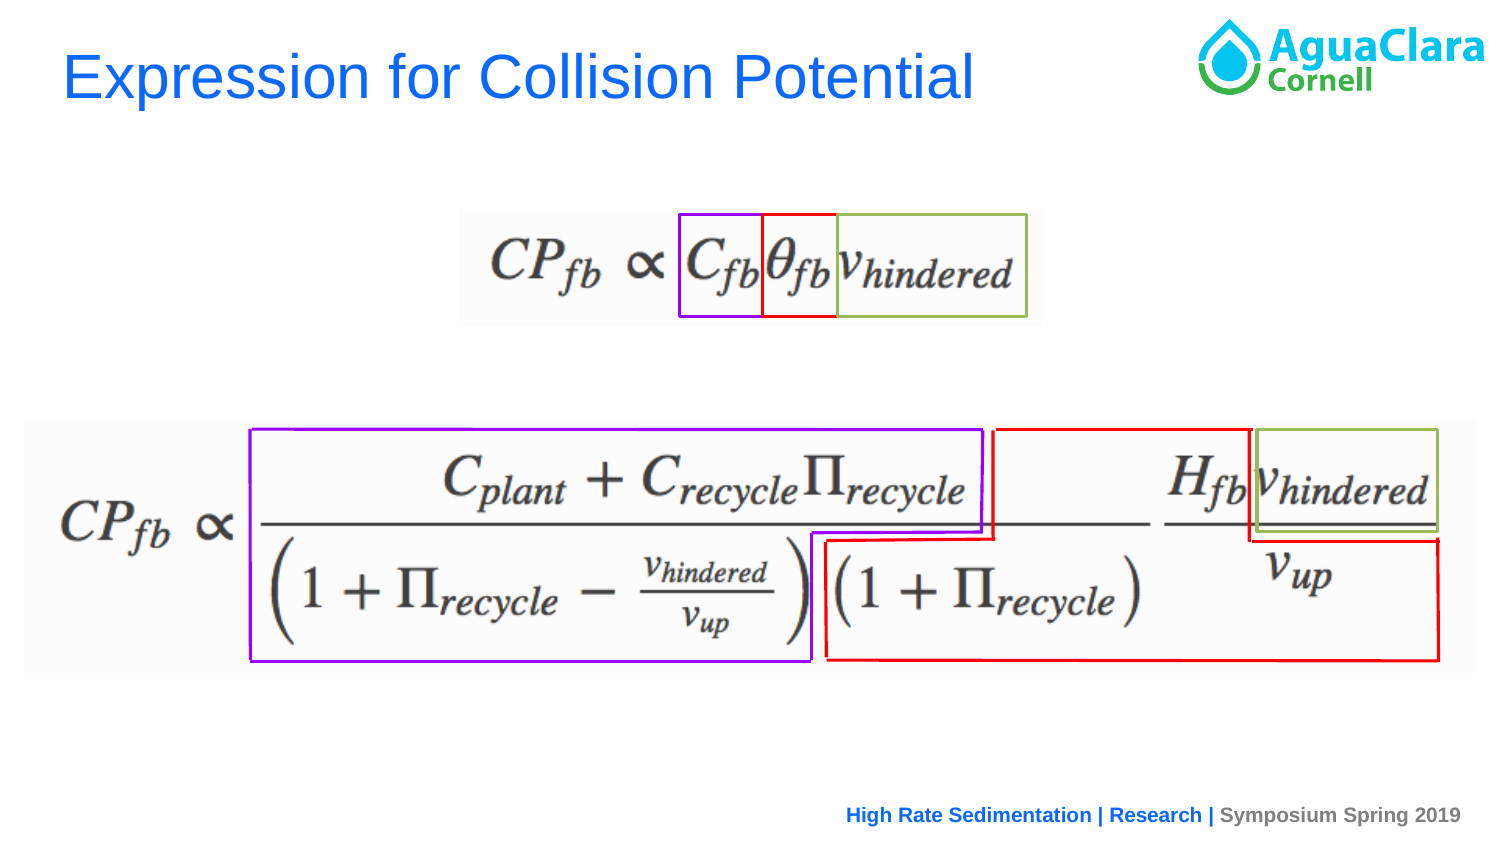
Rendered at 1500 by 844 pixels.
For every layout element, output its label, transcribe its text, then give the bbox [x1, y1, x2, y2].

text_box Expression for Collision Potential [42, 30, 1107, 133]
picture [459, 209, 1041, 326]
text_box High Rate Sedimentation | Research | Symposium Spring 2019 [753, 793, 1476, 835]
picture [1185, 10, 1493, 109]
picture [24, 419, 1476, 673]
